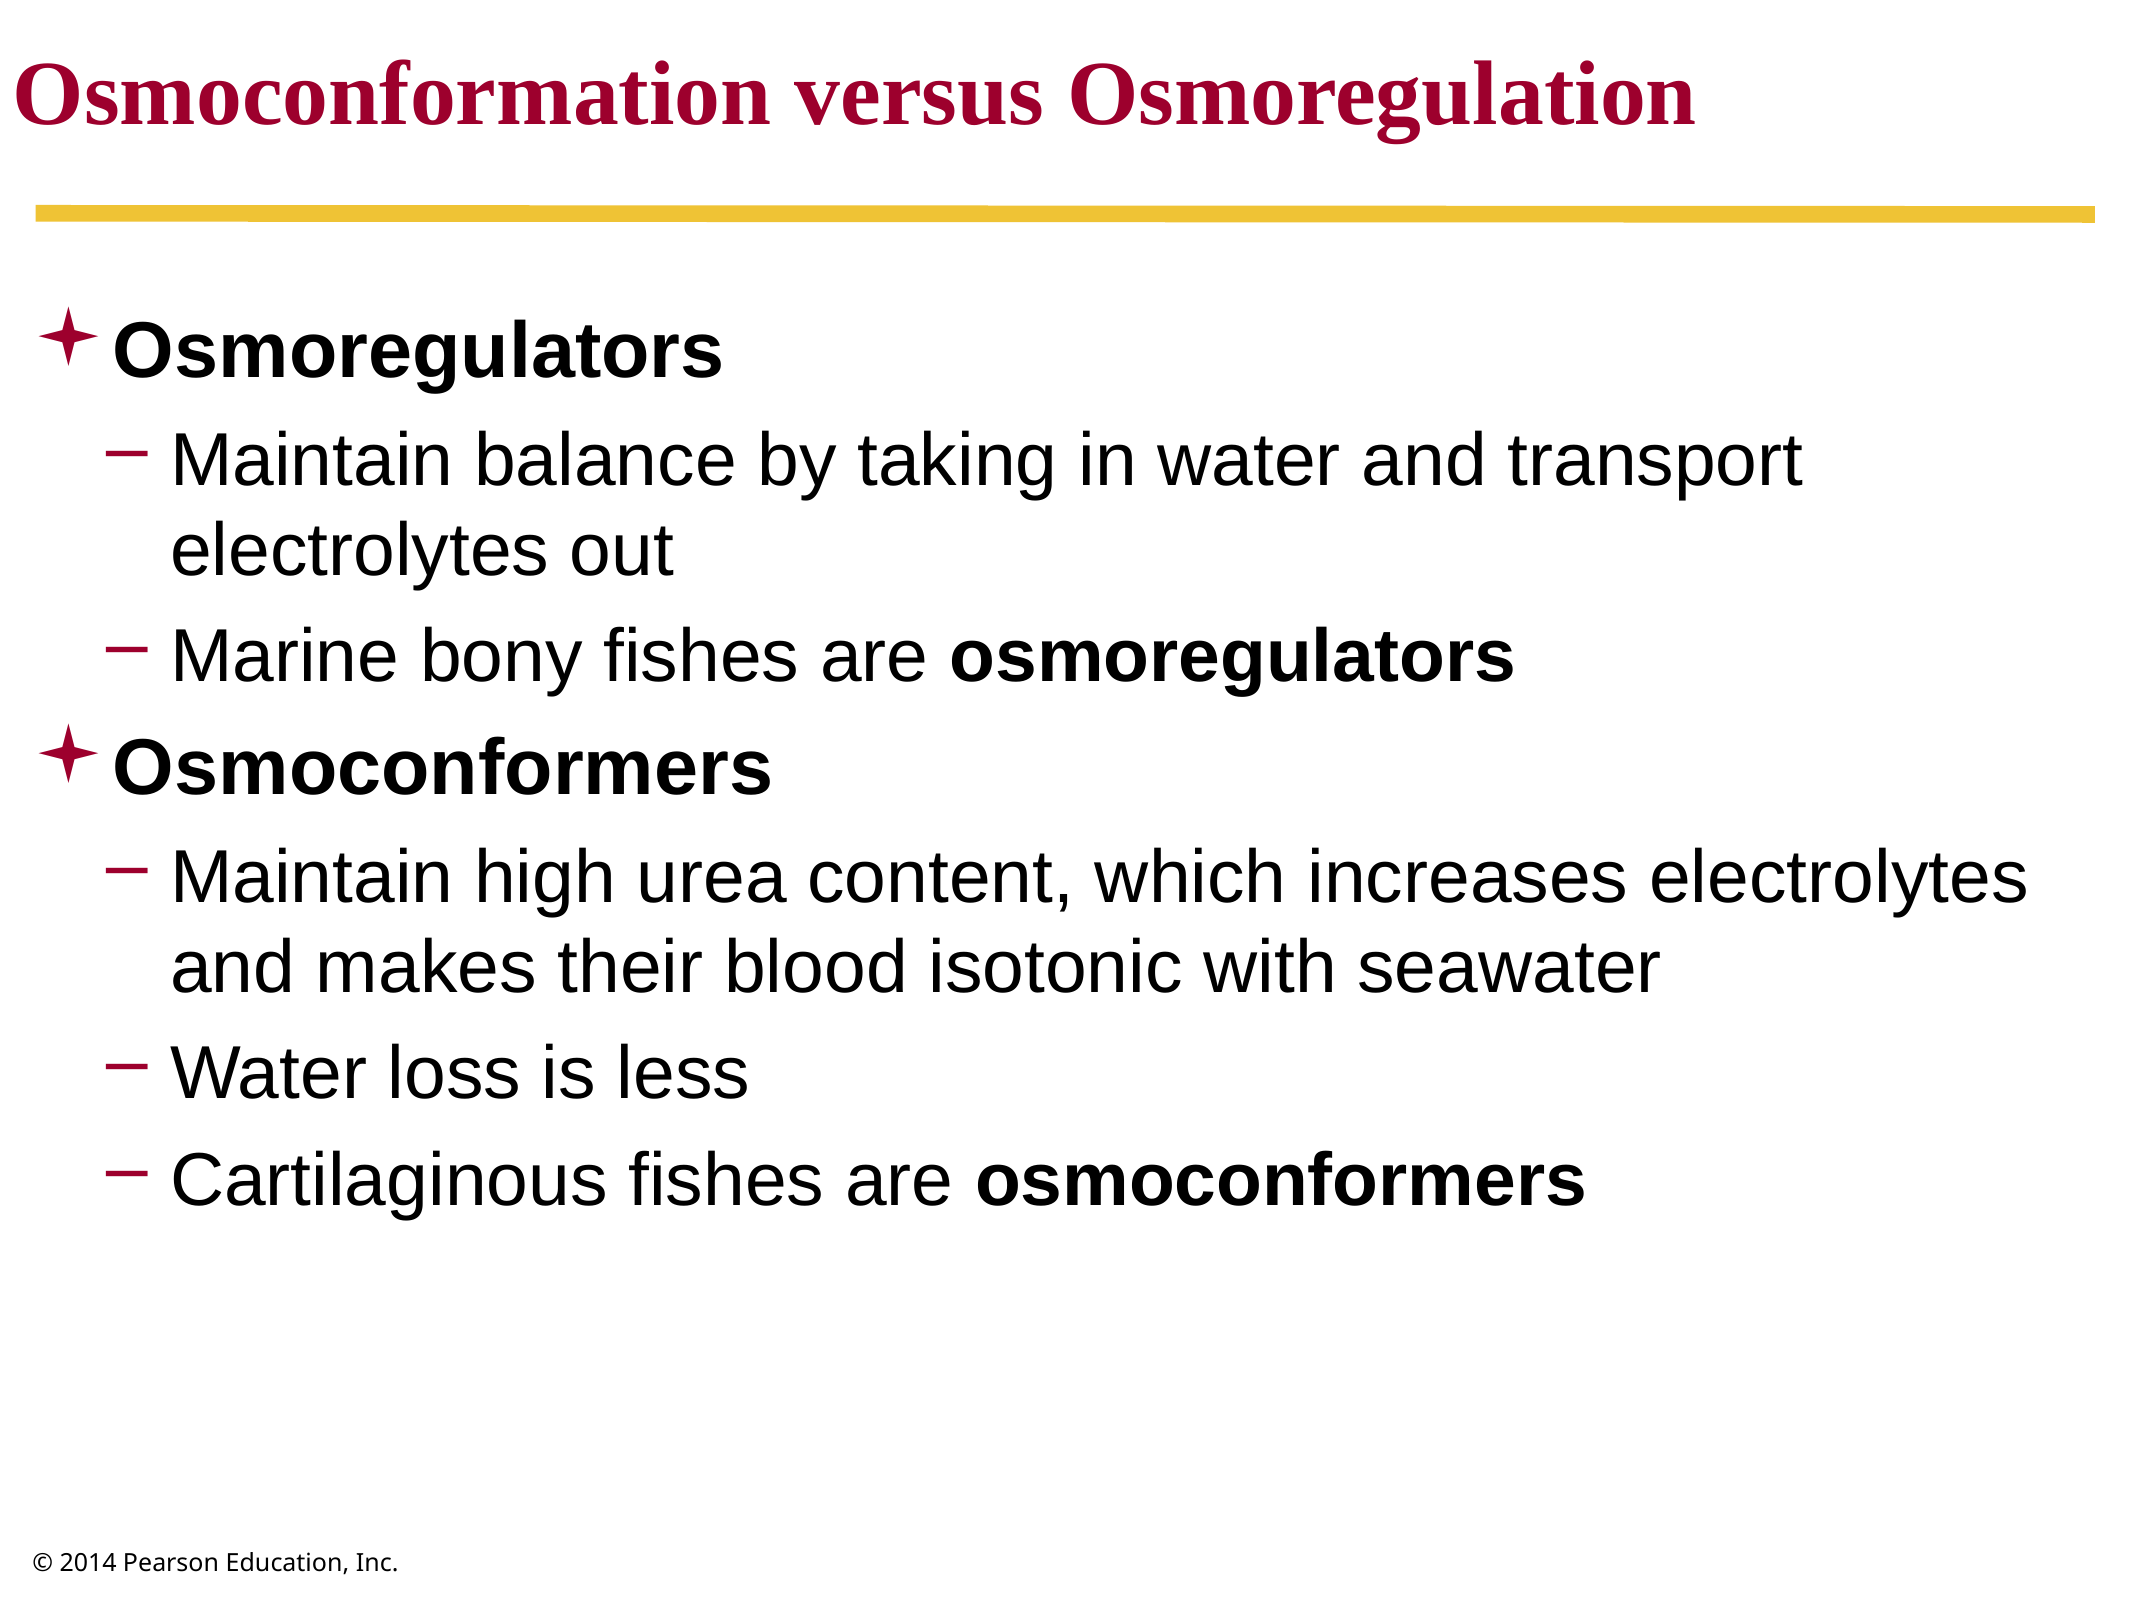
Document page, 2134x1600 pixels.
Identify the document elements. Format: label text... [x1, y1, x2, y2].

list Osmoregulators Maintain balance by taking in water and transport electrolytes out Marine bony fishes are osmoregulators Osmoconformers Maintain high urea content, which increases electrolytes and makes their blood isotonic with seawater Water loss is less Cartilaginous fishes are osmoconformers [33, 297, 2048, 1545]
title Osmoconformation versus Osmoregulation [12, 44, 2061, 238]
